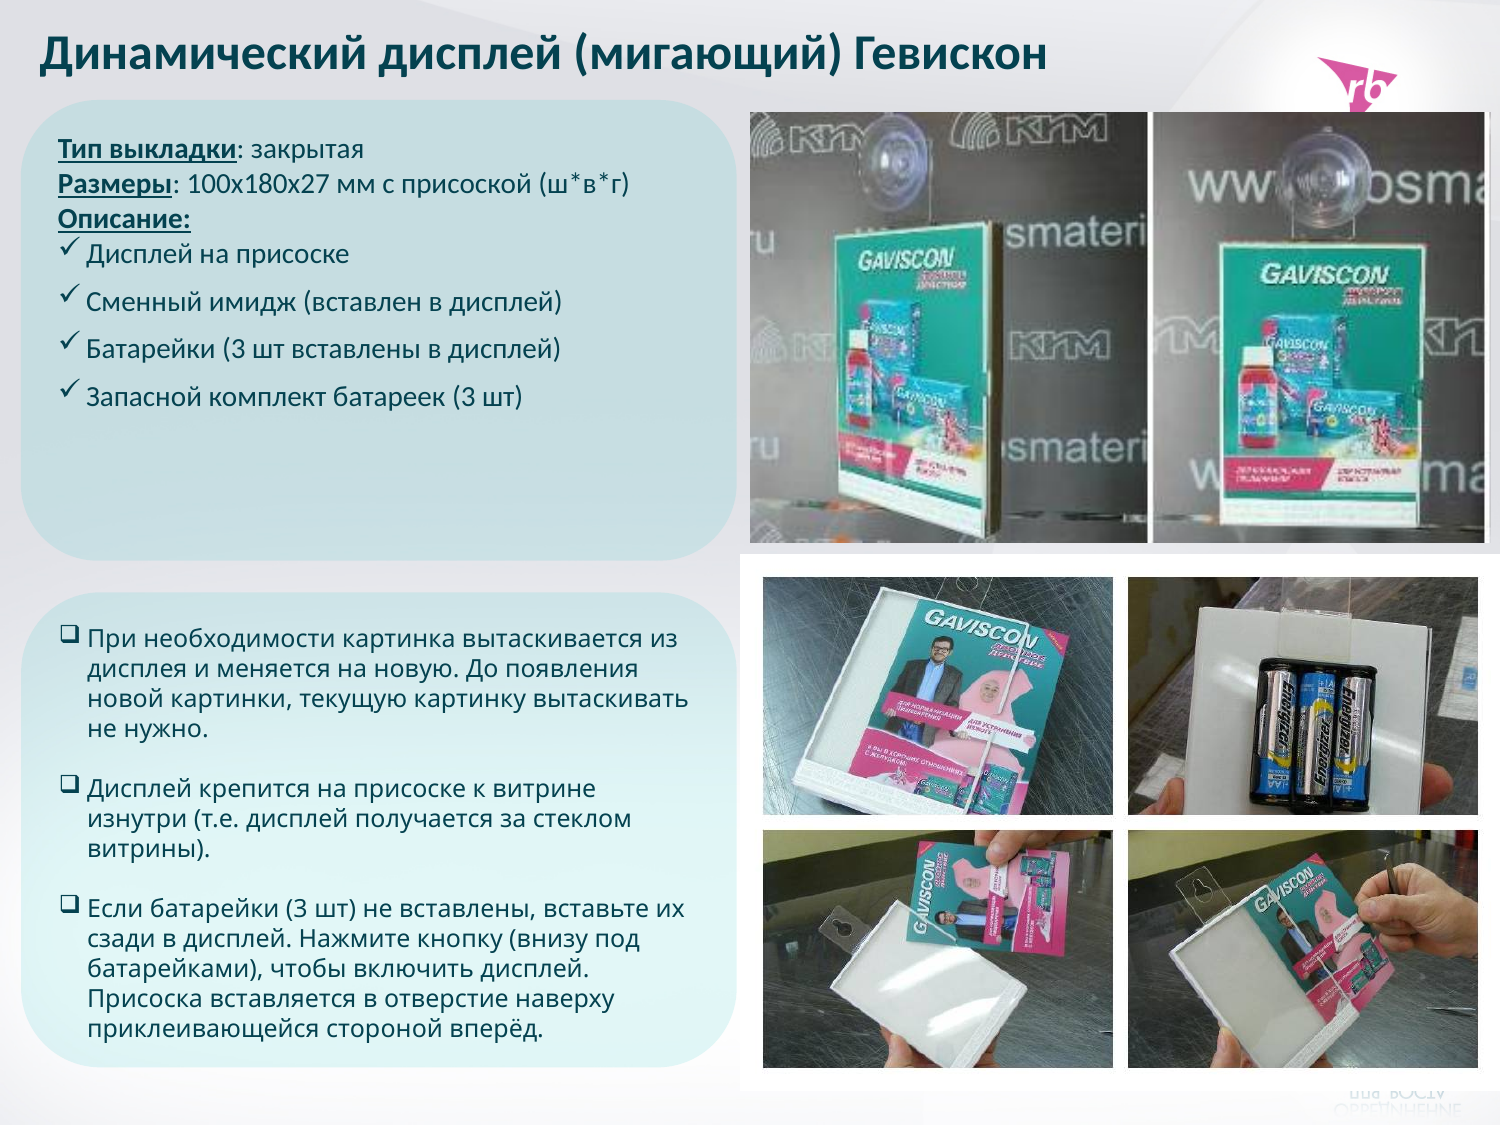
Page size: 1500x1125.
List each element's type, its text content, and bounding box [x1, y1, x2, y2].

picture [0, 0, 1500, 1125]
text_box Тип выкладки: закрытая Размеры: 100х180х27 мм с присоской (ш*в*г) Описание: Дисплей на присоске Сменный имидж (вставлен в дисплей) Батарейки (3 шт вставлены в дисплей) Запасной комплект батареек (3 шт) [20, 99, 737, 561]
text_box Динамический дисплей (мигающий) Гевискон [24, 12, 1138, 88]
text_box При необходимости картинка вытаскивается из дисплея и меняется на новую. До появления новой картинки, текущую картинку вытаскивать не нужно. Дисплей крепится на присоске к витрине изнутри (т.е. дисплей получается за стеклом витрины). Если батарейки (3 шт) не вставлены, вставьте их сзади в дисплей. Нажмите кнопку (внизу под батарейками), чтобы включить дисплей. Присоска вставляется в отверстие наверху приклеивающейся стороной вперёд. [21, 592, 735, 1068]
